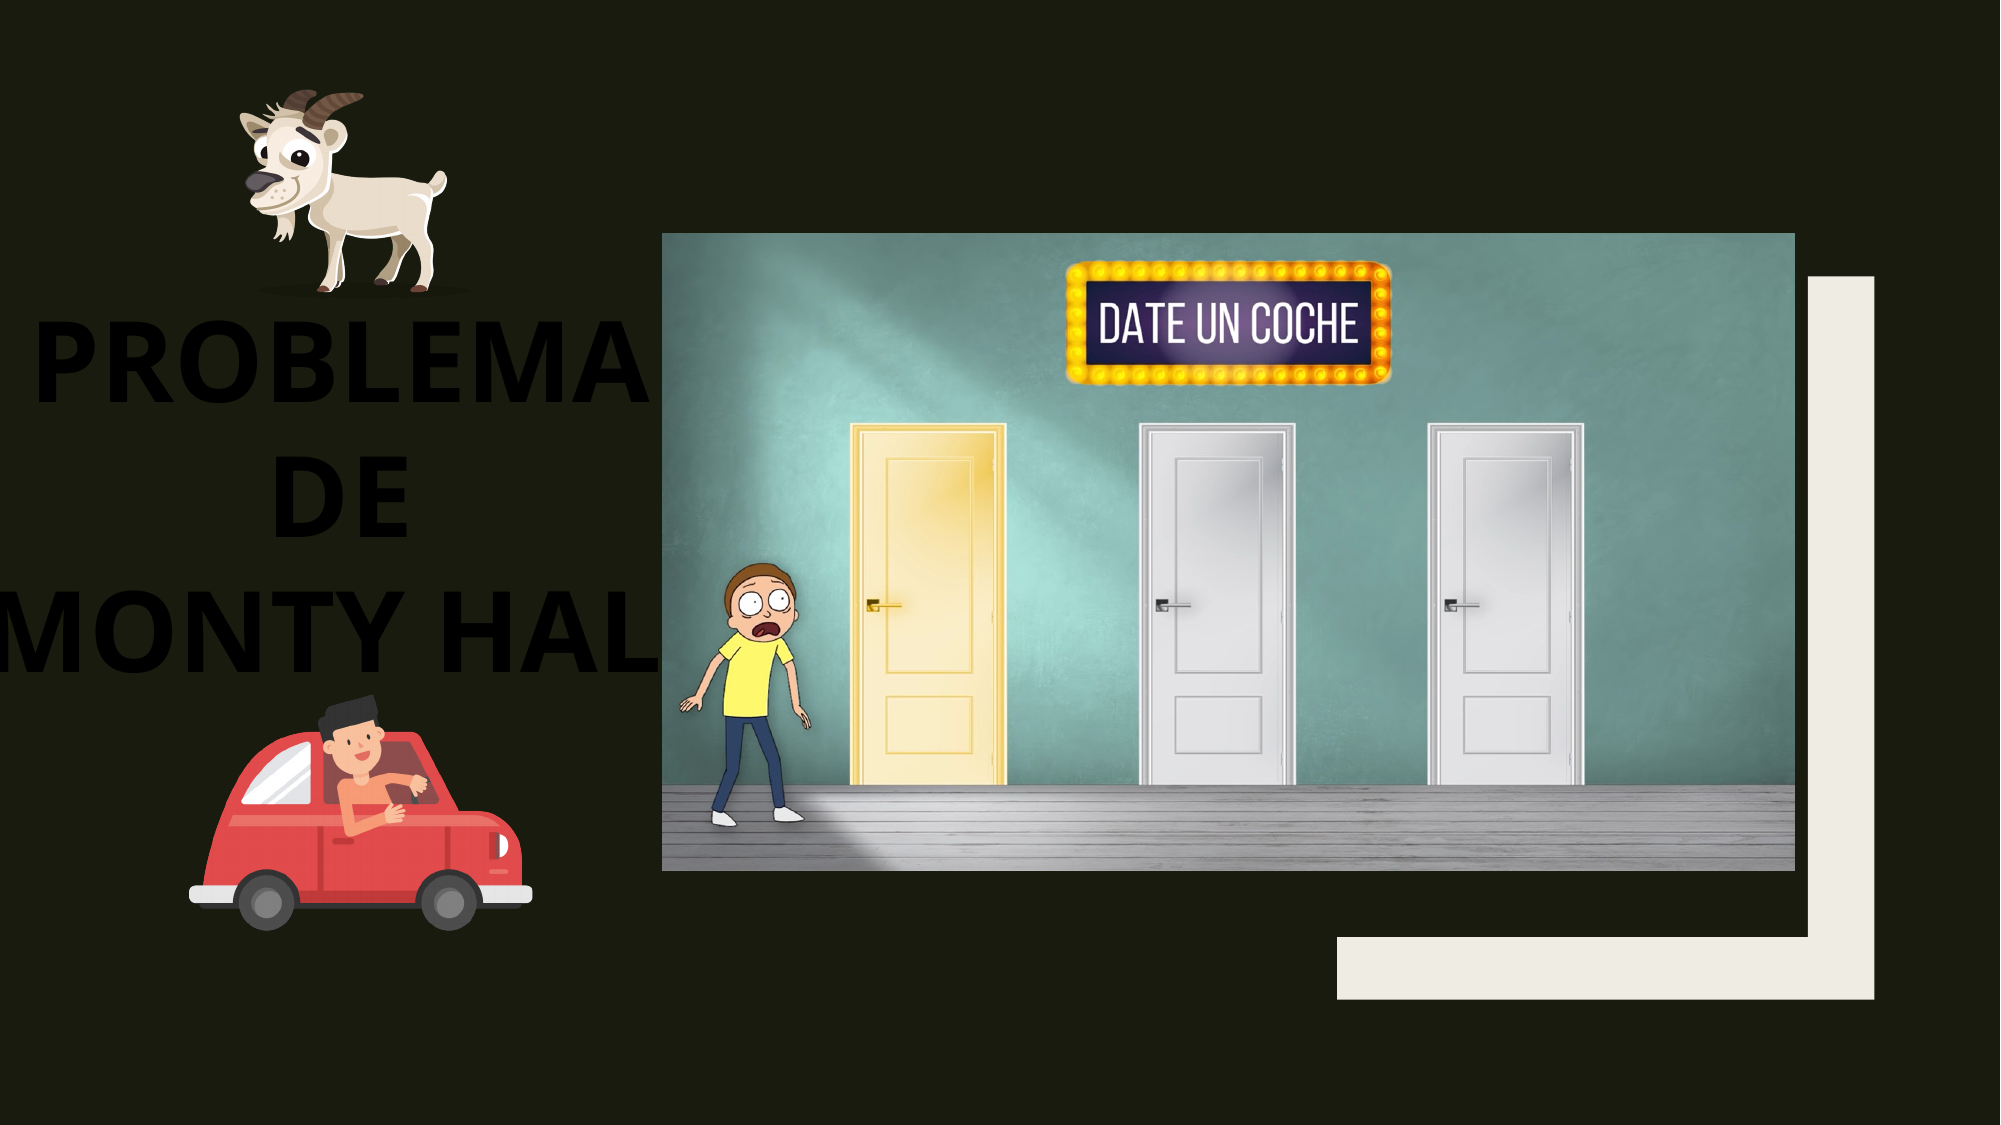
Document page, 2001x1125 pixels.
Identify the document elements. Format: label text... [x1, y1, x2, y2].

picture [229, 69, 480, 319]
picture [662, 233, 1795, 871]
picture [165, 680, 544, 932]
text_box PROBLEMA DE MONTY HALL [0, 283, 662, 703]
